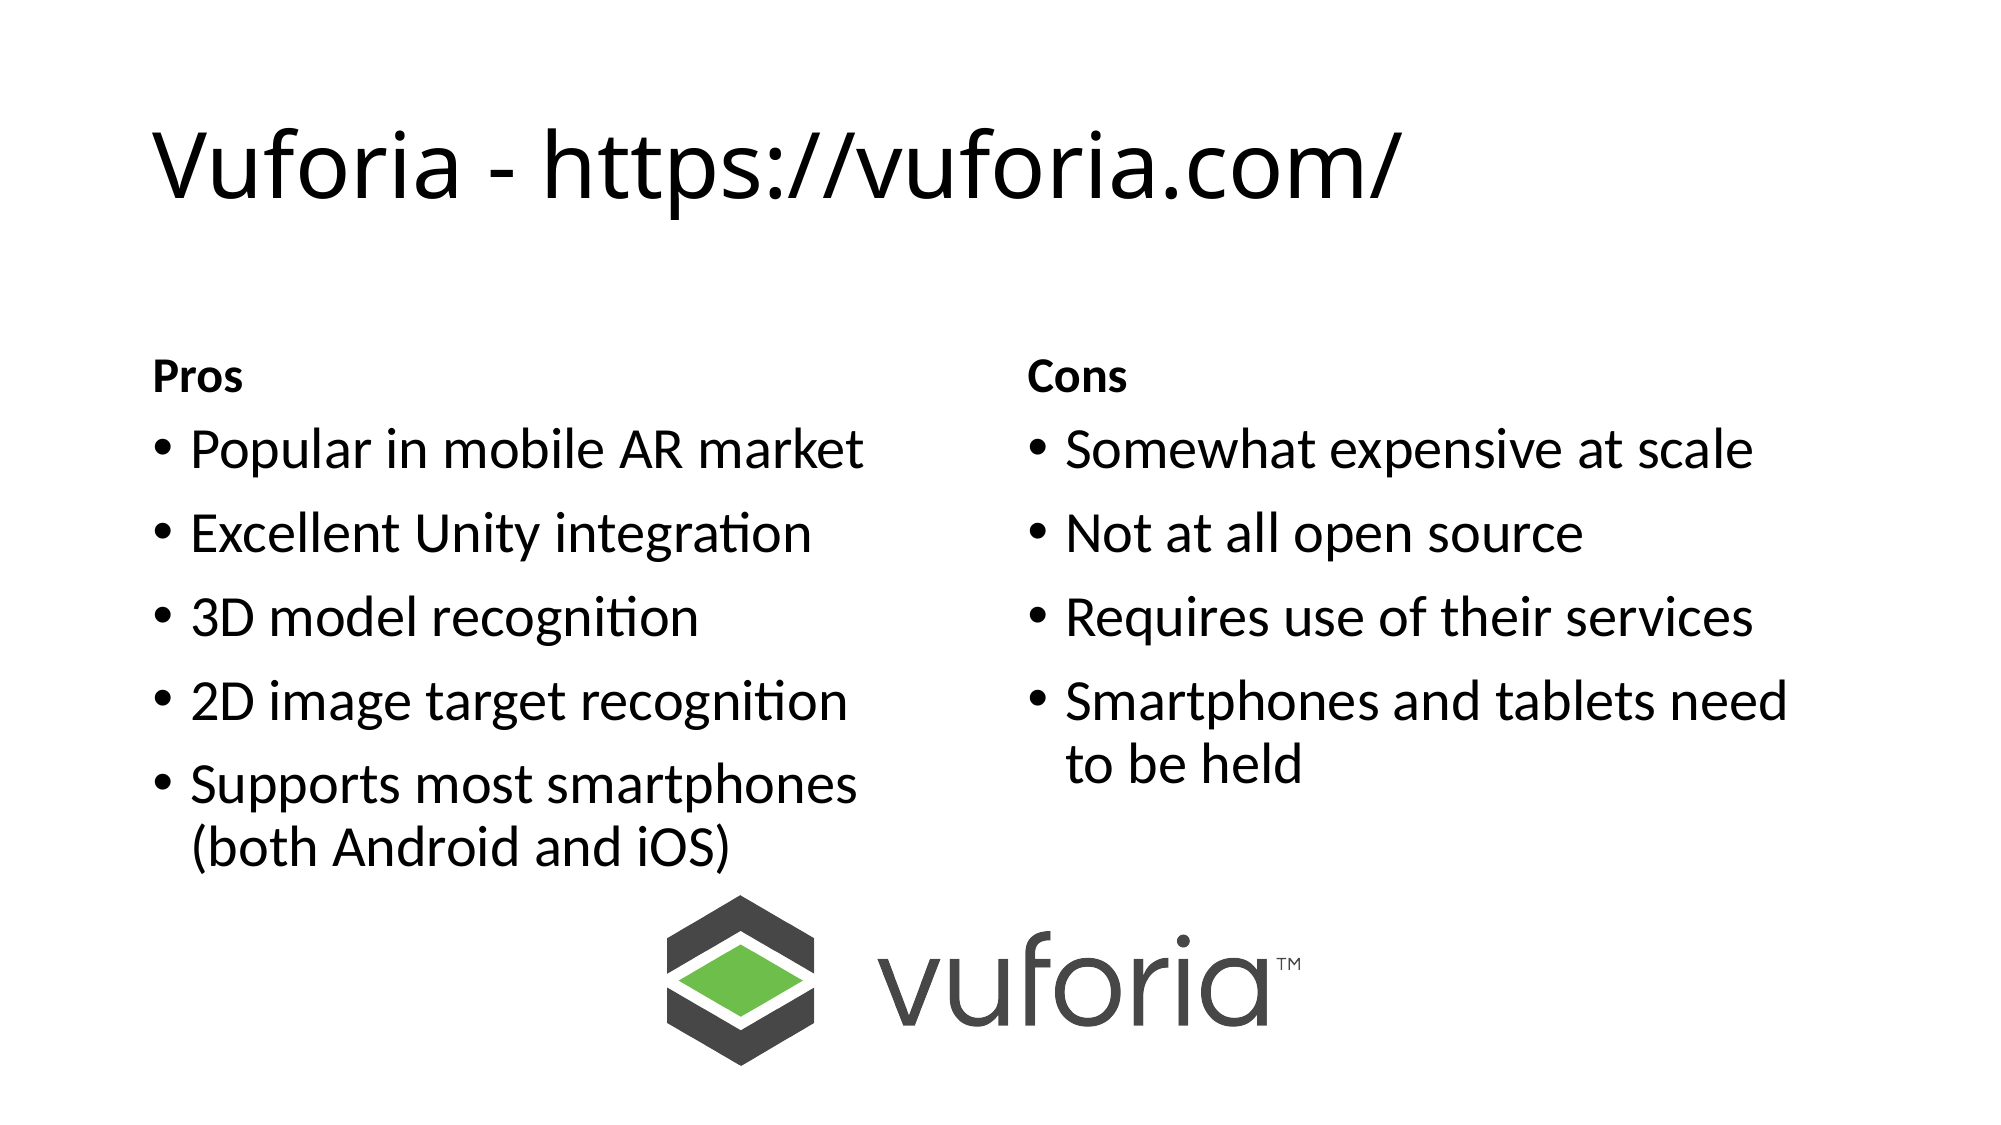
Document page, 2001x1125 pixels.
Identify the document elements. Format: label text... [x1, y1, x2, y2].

list Cons [1012, 275, 1863, 410]
list Pros [137, 275, 984, 410]
list Popular in mobile AR market Excellent Unity integration 3D model recognition 2D image target recognition Supports most smartphones (both Android and iOS) [137, 410, 984, 1016]
list Somewhat expensive at scale Not at all open source Requires use of their services Smartphones and tablets need to be held [1012, 410, 1863, 1016]
picture [667, 895, 1300, 1066]
title Vuforia - https://vuforia.com/ [137, 59, 1863, 278]
